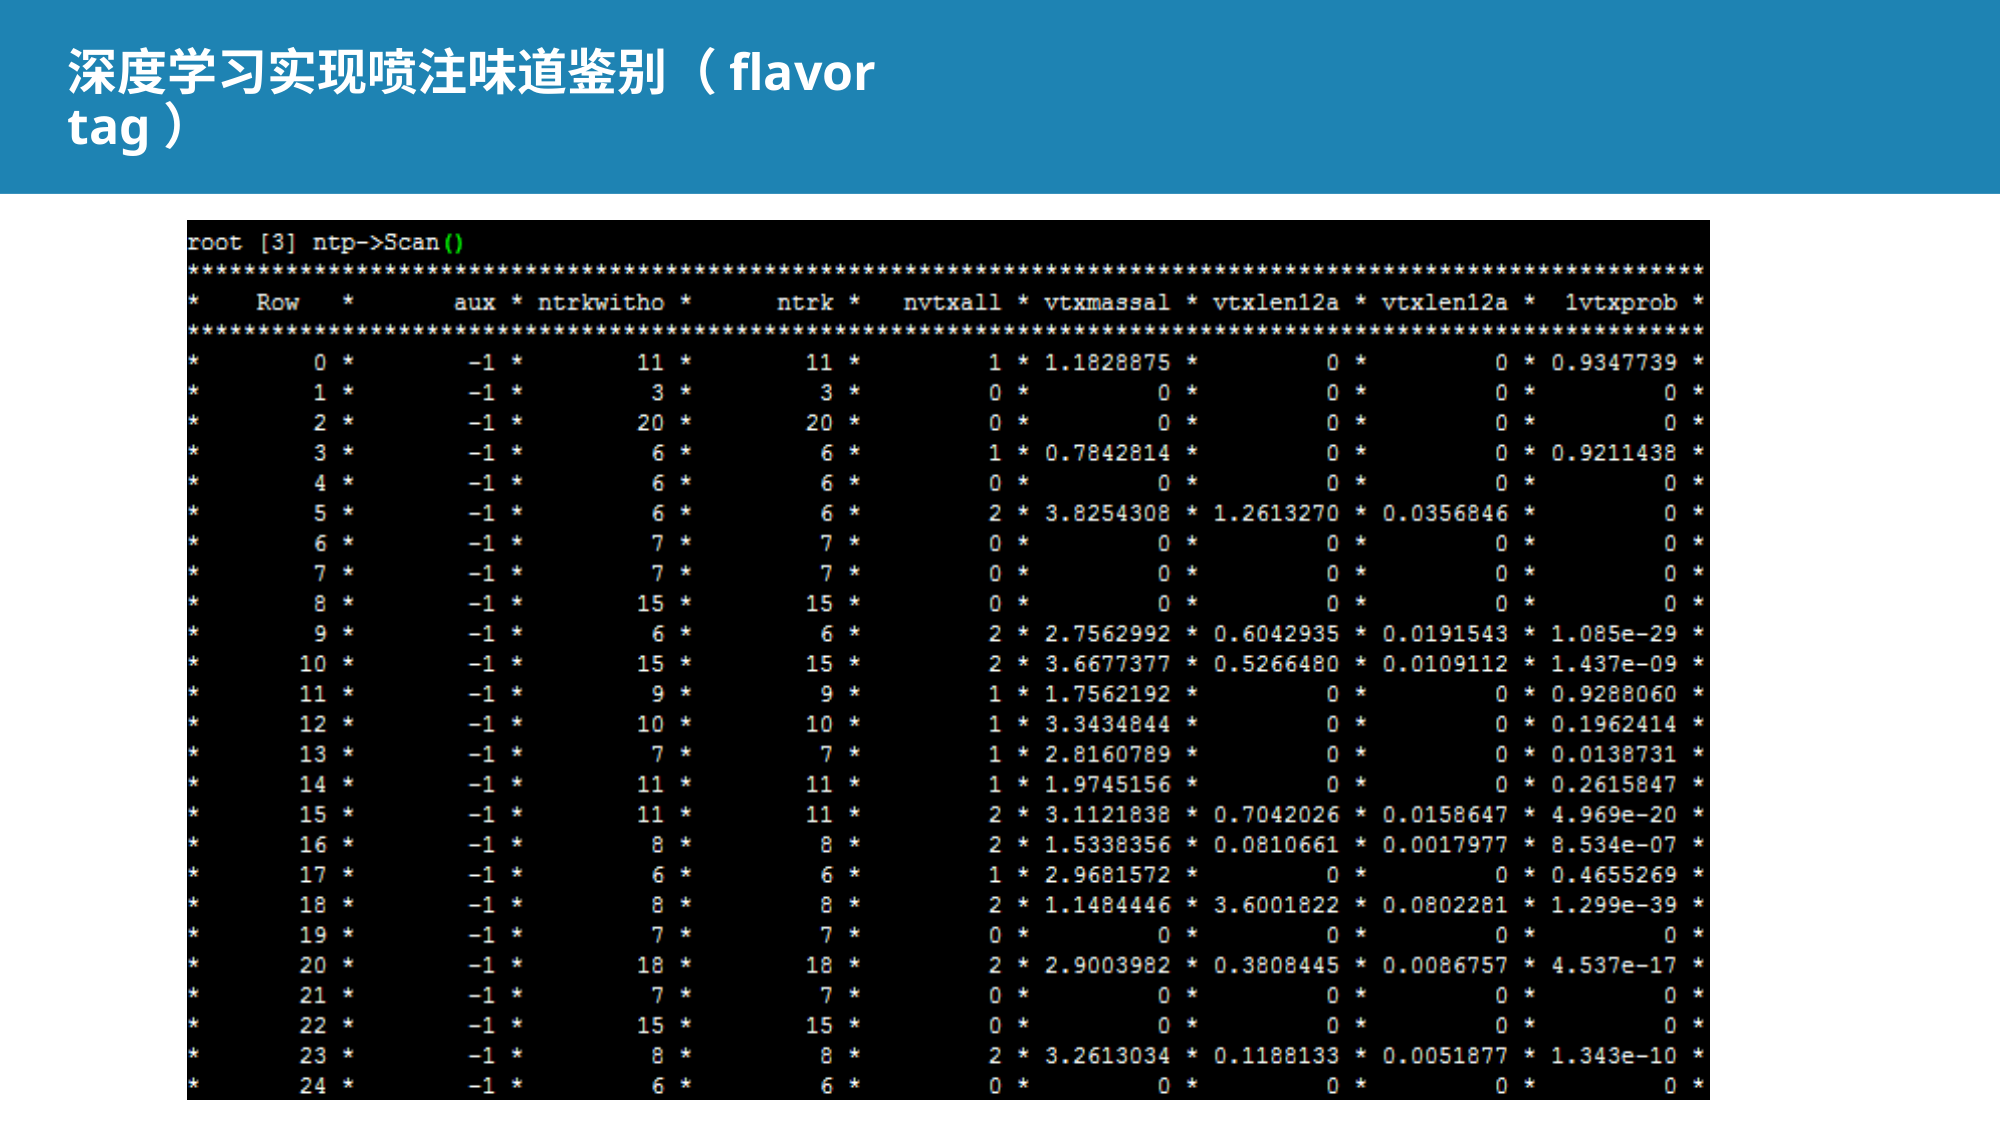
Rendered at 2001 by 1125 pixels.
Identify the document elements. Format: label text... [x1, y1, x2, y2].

picture [187, 220, 1710, 1100]
list 深度学习实现喷注味道鉴别（flavor tag） [52, 41, 1030, 162]
